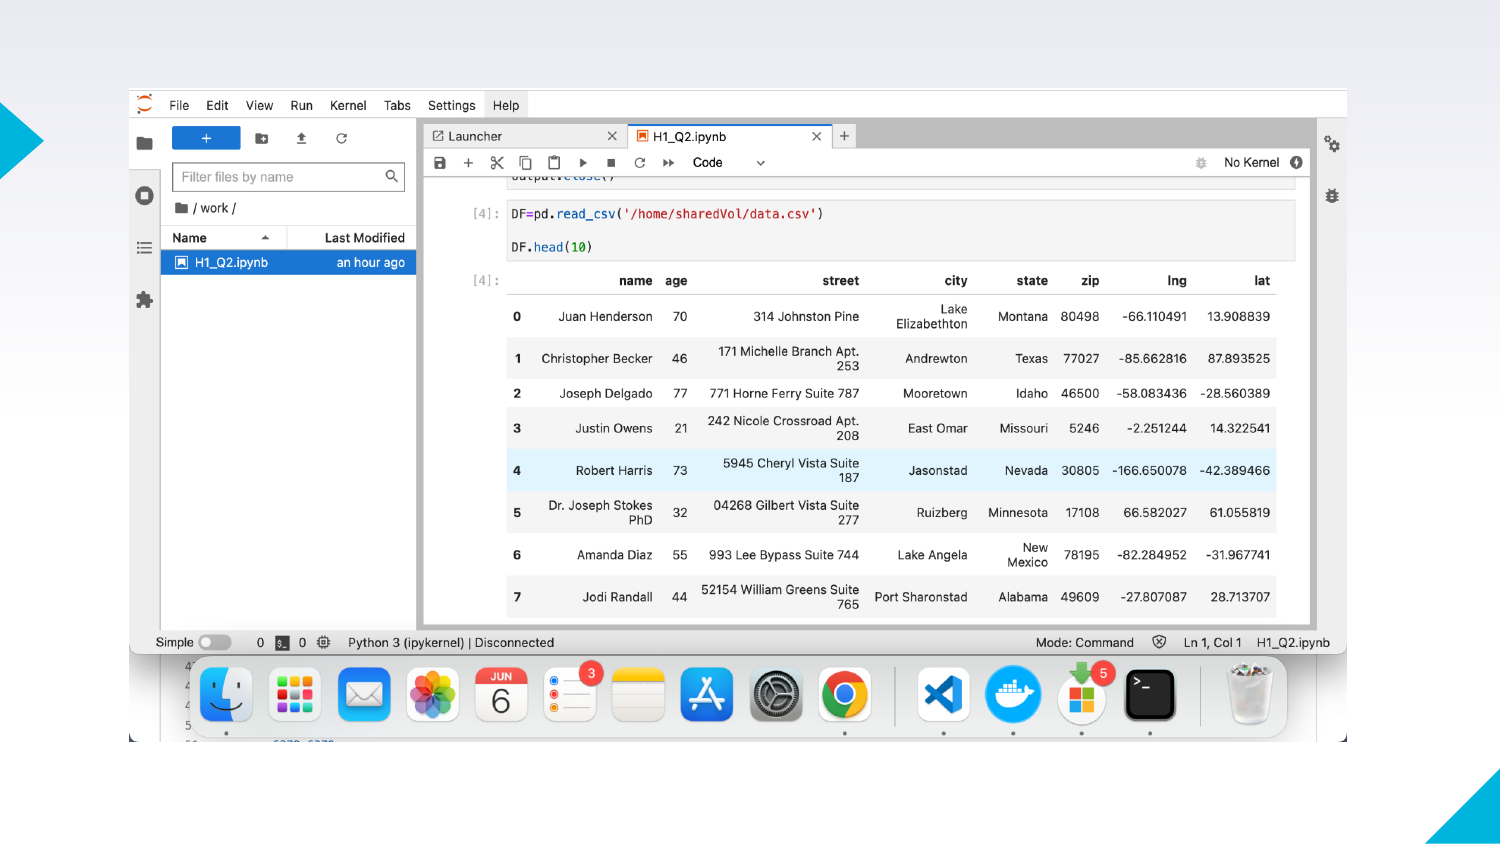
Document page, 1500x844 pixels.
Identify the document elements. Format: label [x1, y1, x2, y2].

picture [128, 88, 1388, 844]
